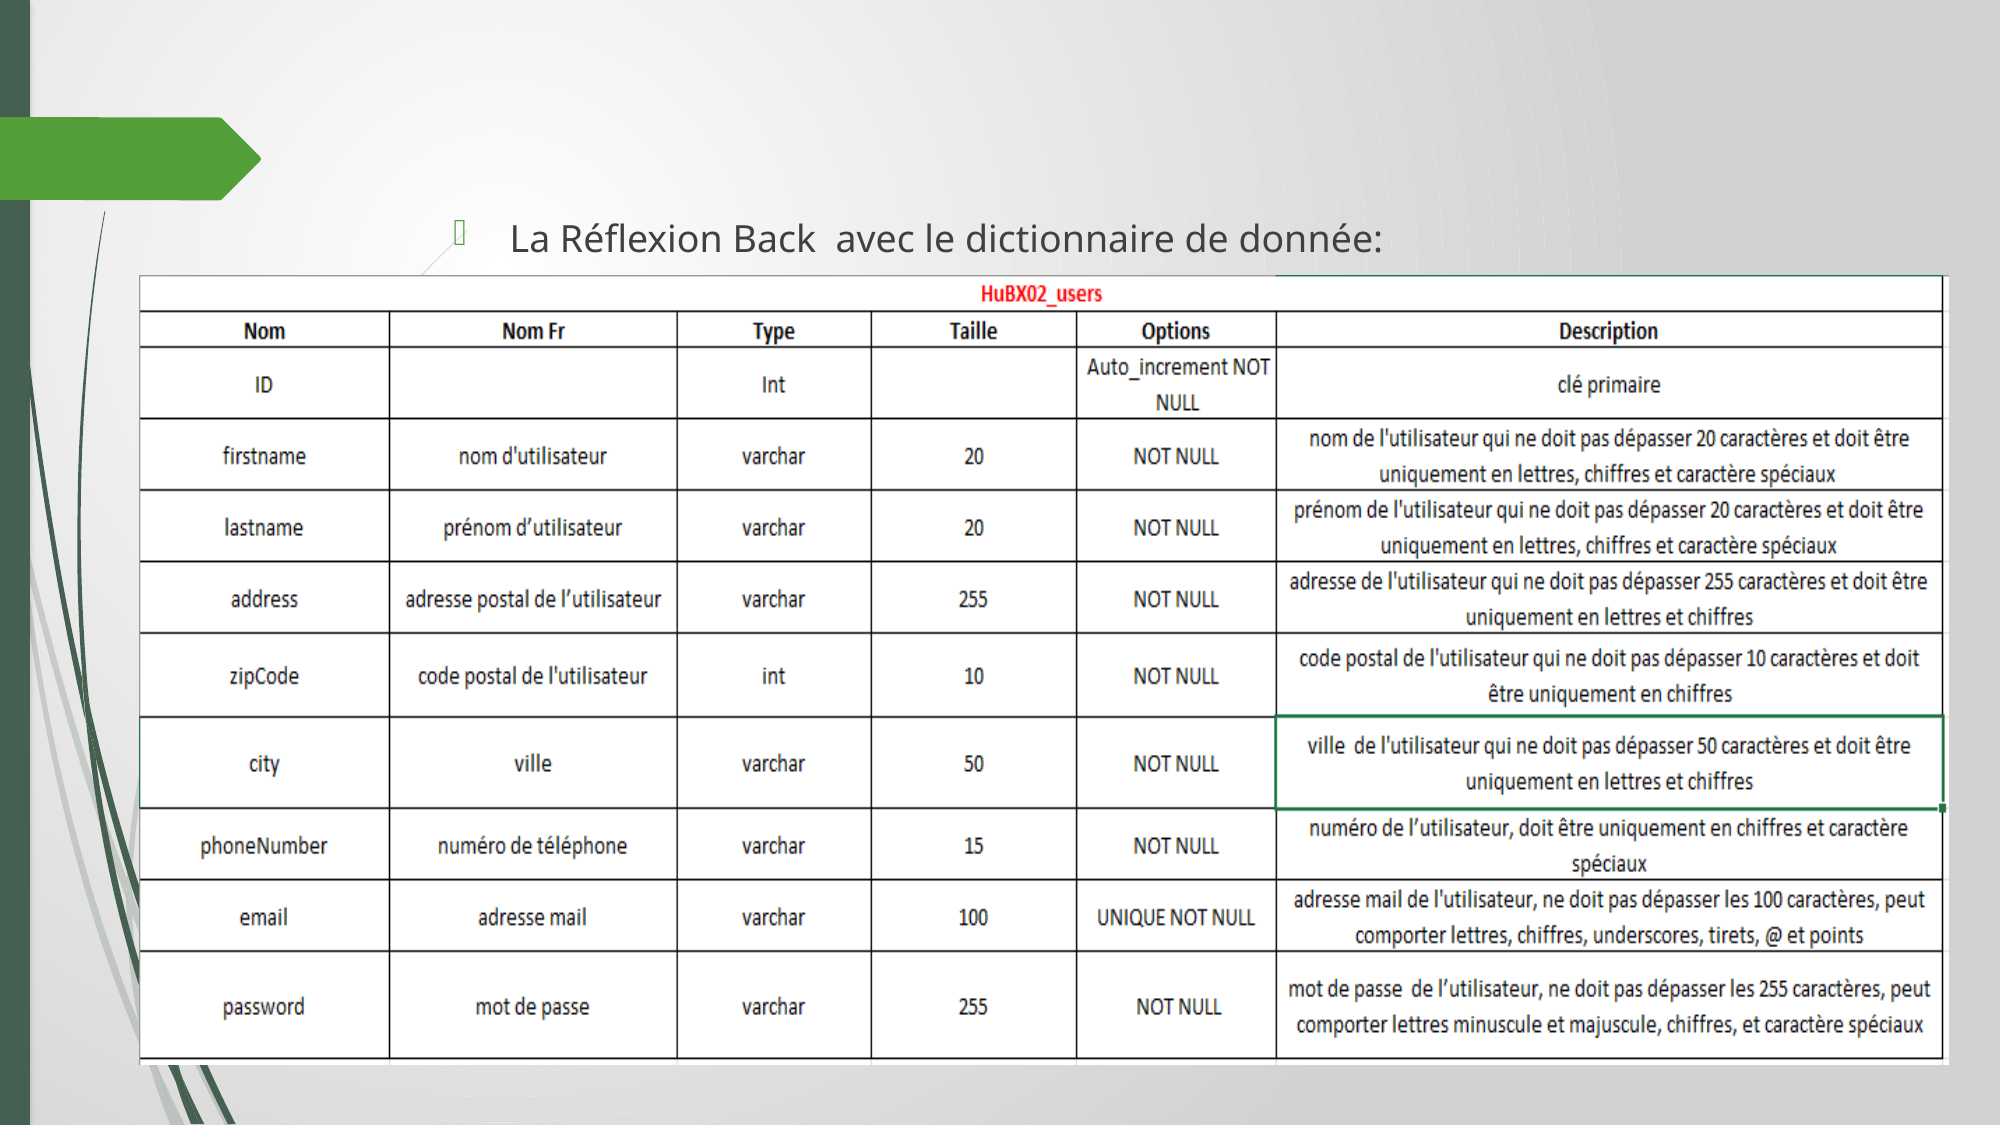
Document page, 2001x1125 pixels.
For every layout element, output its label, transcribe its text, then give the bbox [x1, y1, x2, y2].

picture [139, 275, 1949, 1066]
list La Réflexion Back avec le dictionnaire de donnée: [438, 206, 1901, 273]
